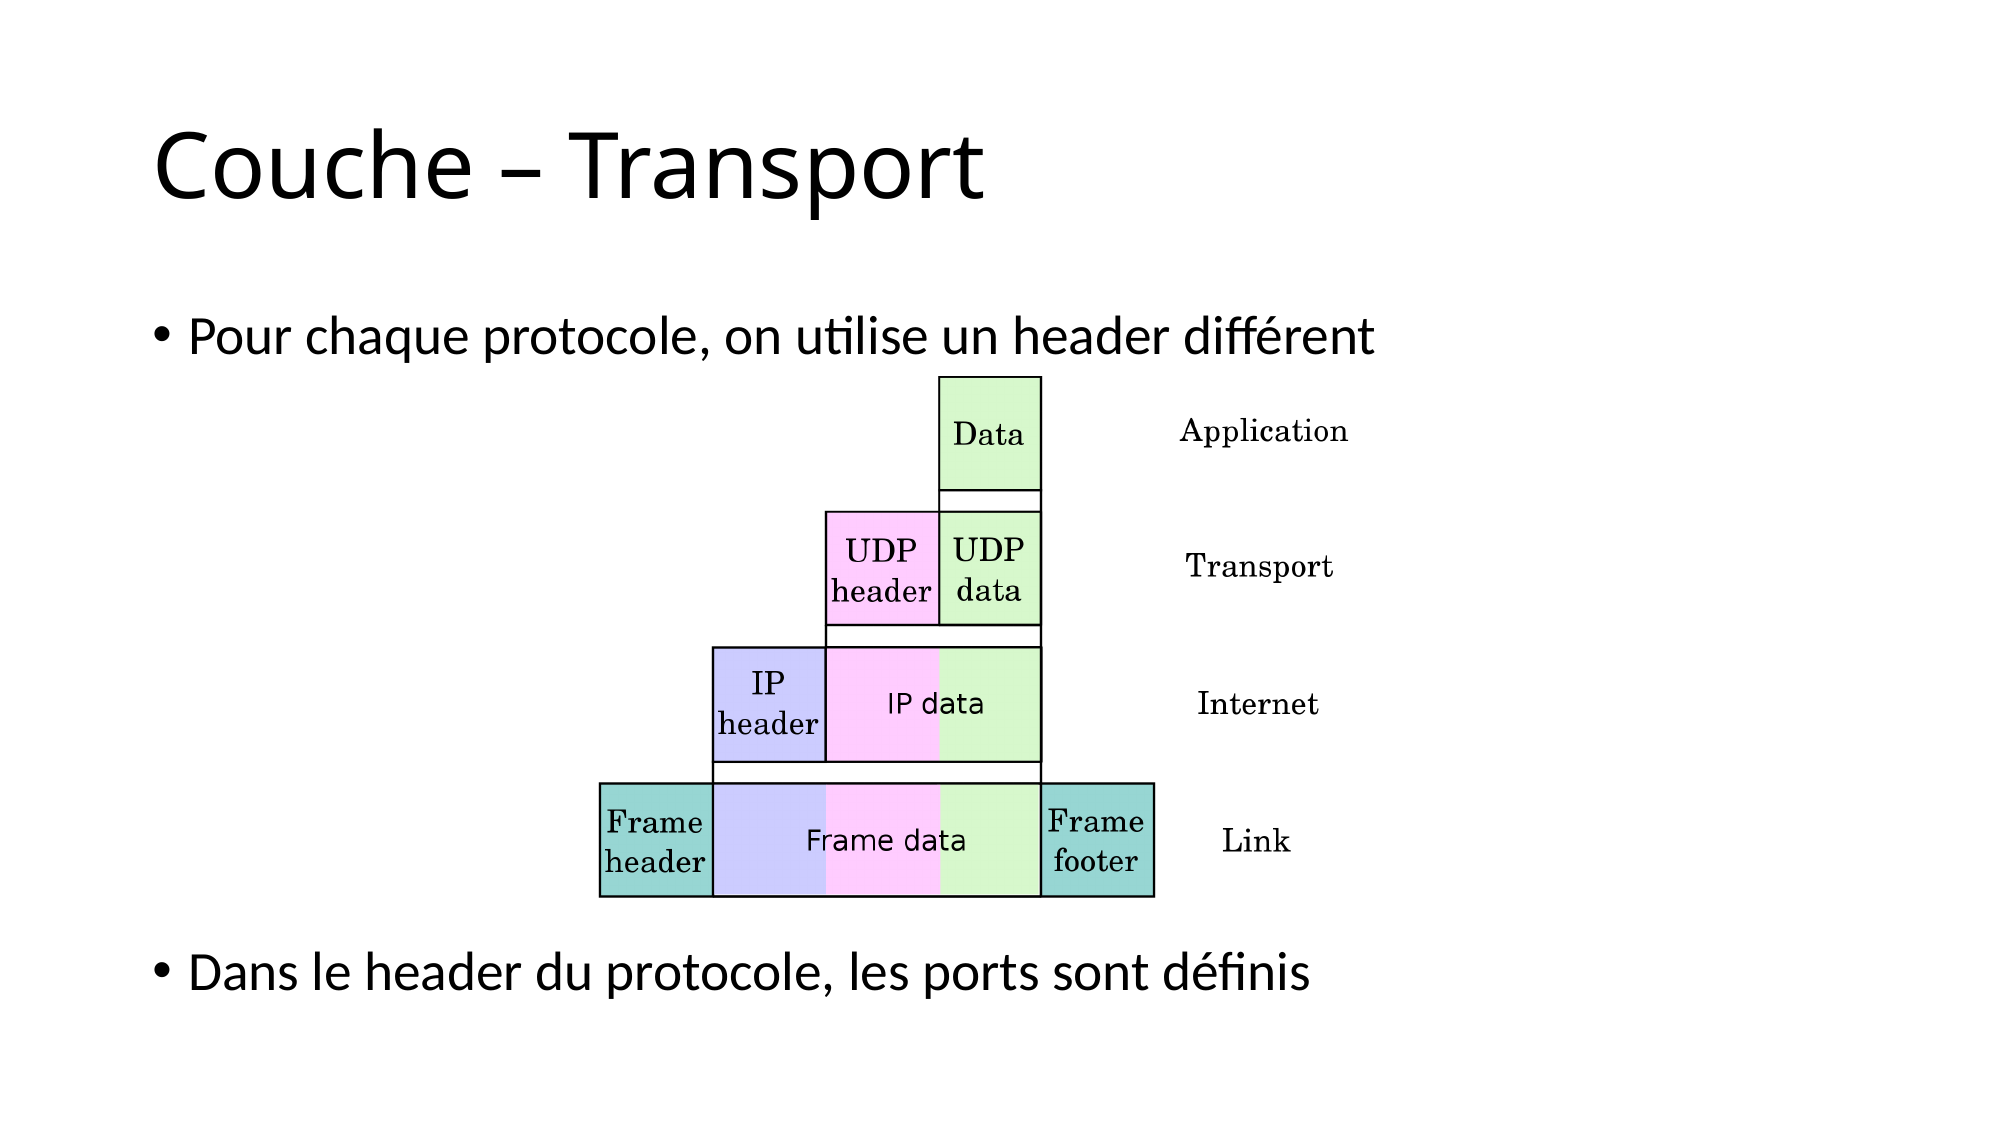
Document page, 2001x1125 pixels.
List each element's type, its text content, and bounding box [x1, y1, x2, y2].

picture [577, 353, 1482, 919]
list Pour chaque protocole, on utilise un header différent Dans le header du protocole, les ports sont définis [137, 299, 1863, 1014]
title Couche – Transport [137, 59, 1863, 278]
